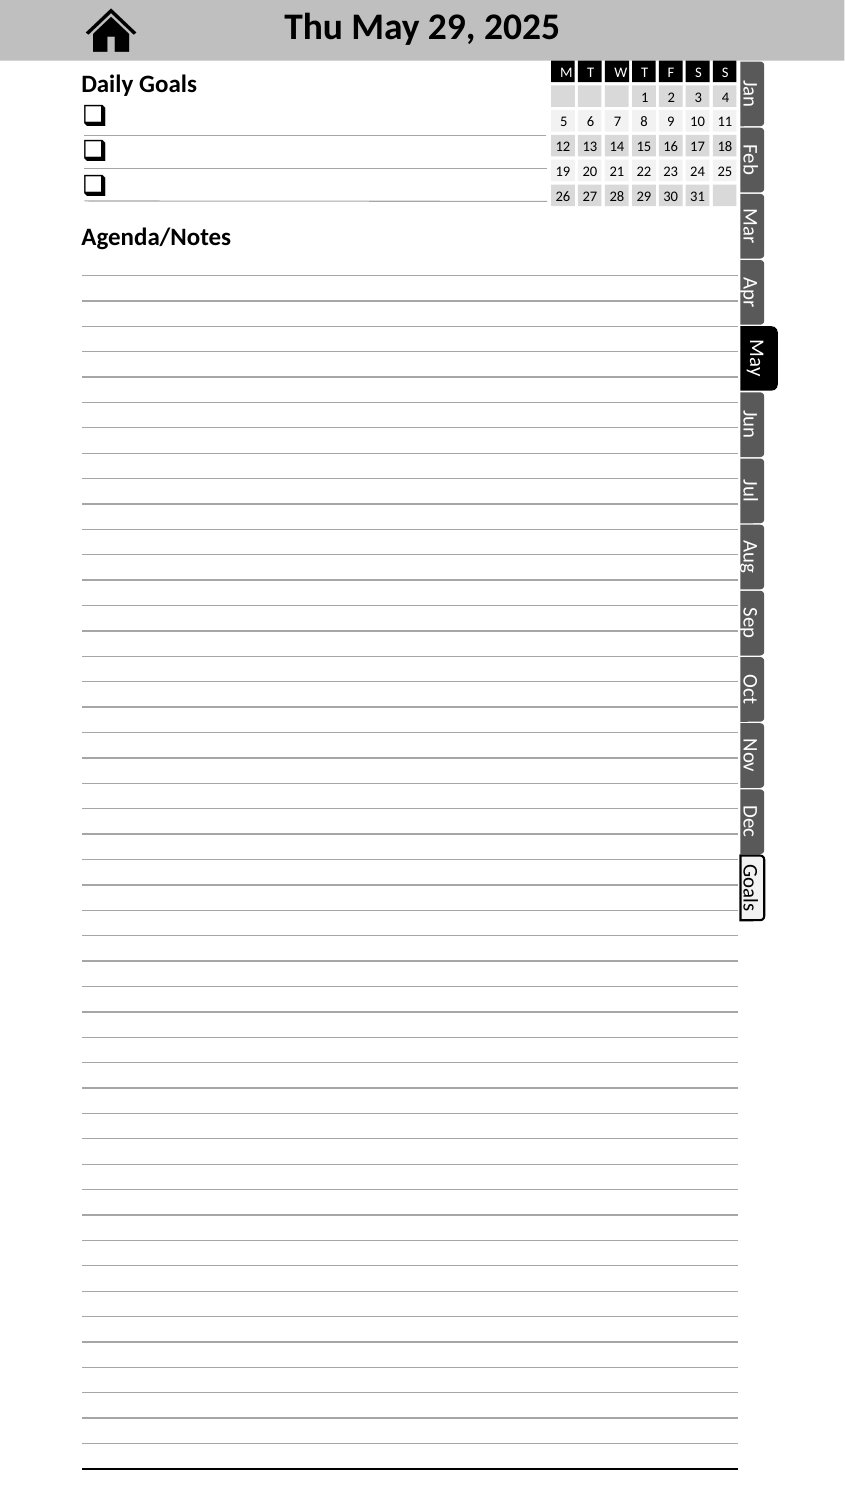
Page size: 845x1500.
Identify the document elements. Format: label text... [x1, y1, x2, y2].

list Thu May 29, 2025 [190, 0, 655, 61]
picture [82, 1, 140, 59]
